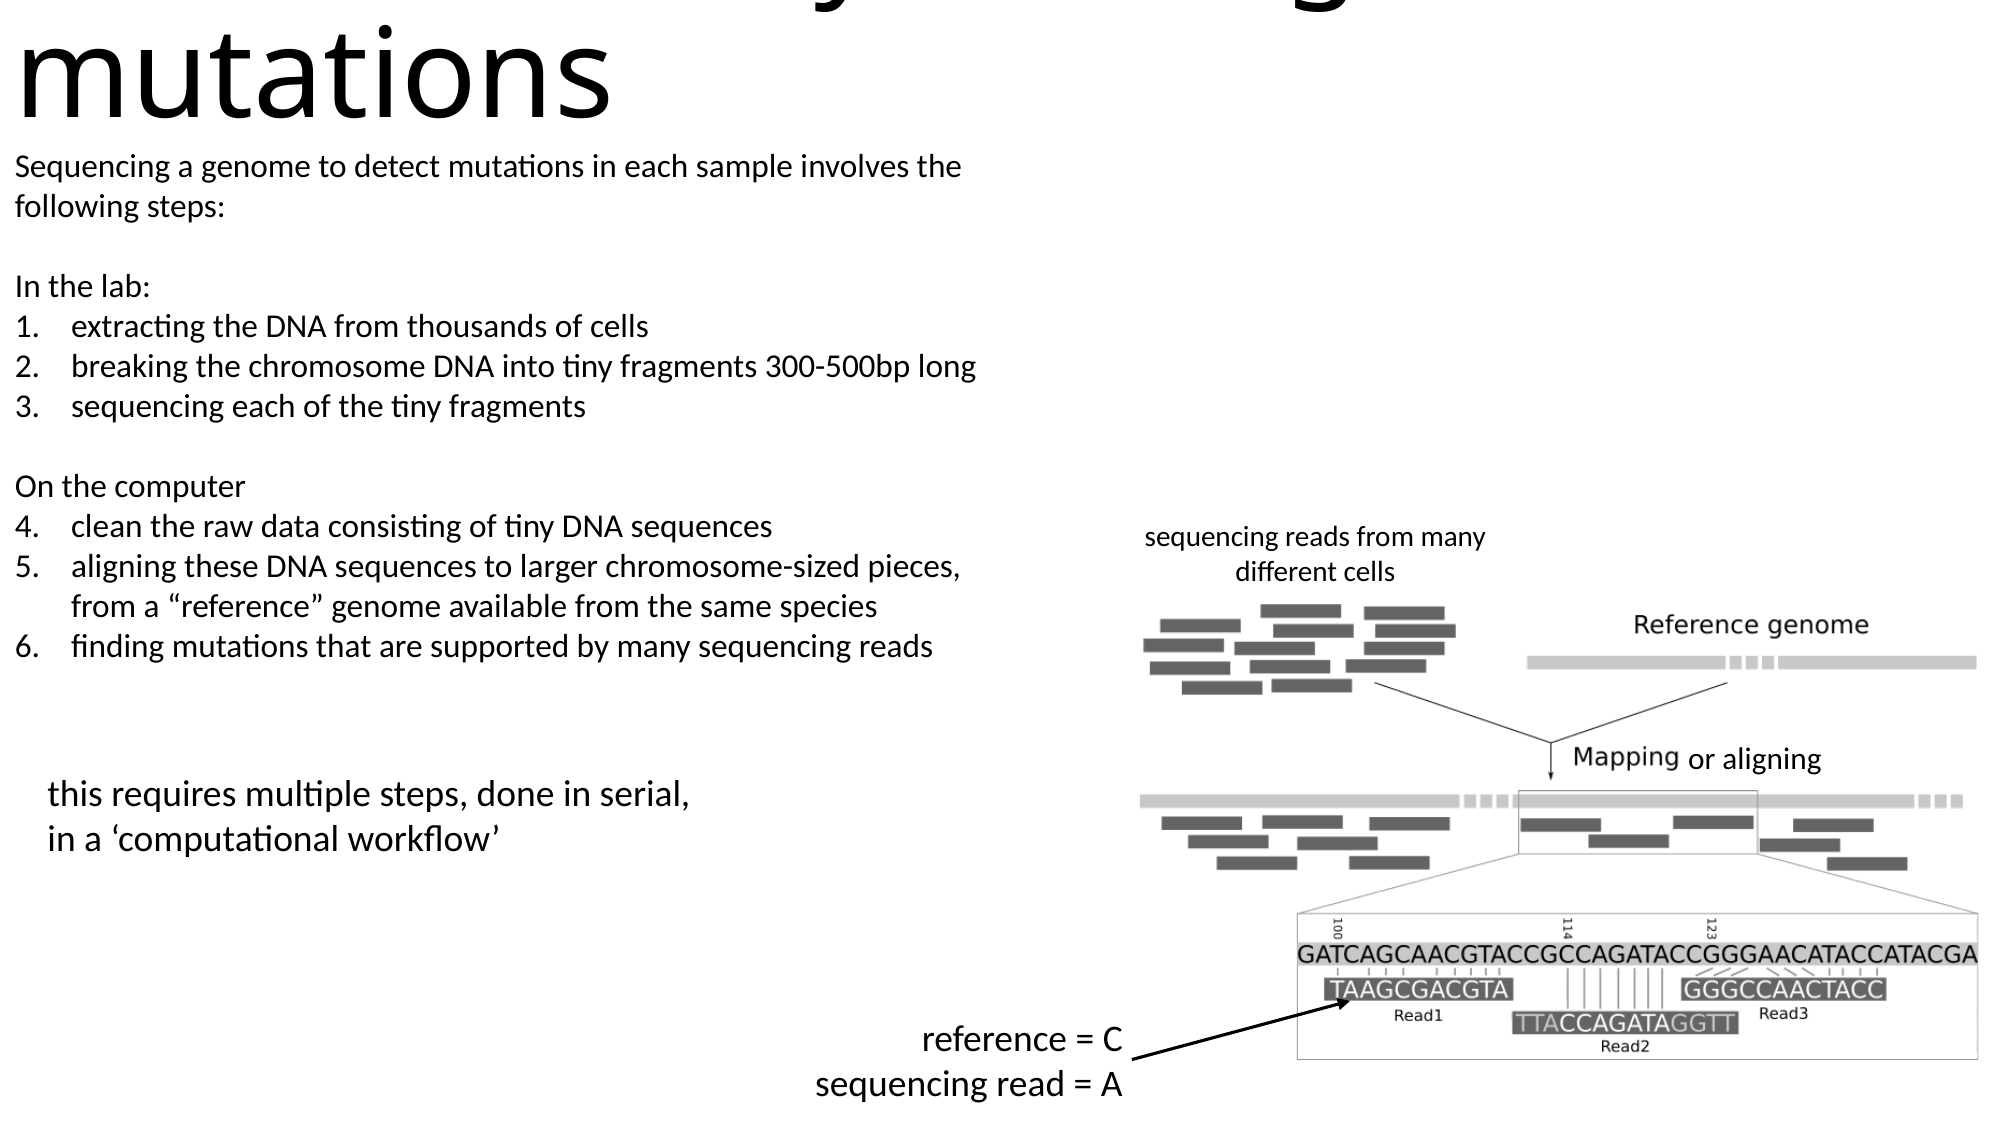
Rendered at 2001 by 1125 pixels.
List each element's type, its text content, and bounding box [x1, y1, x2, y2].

text_box sequencing reads from many different cells [1115, 510, 1515, 595]
text_box Sequencing a genome to detect mutations in each sample involves the following steps: In the lab: extracting the DNA from thousands of cells breaking the chromosome DNA into tiny fragments 300-500bp long sequencing each of the tiny fragments On the computer clean the raw data consisting of tiny DNA sequences aligning these DNA sequences to larger chromosome-sized pieces, from a “reference” genome available from the same species finding mutations that are supported by many sequencing reads [0, 137, 1035, 671]
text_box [1131, 1000, 1351, 1060]
picture [1139, 596, 1979, 1060]
text_box WGS summary: finding mutations [0, 0, 1725, 152]
text_box reference = C sequencing read = A [799, 1006, 1138, 1112]
text_box this requires multiple steps, done in serial, in a ‘computational workflow’ [32, 761, 713, 867]
